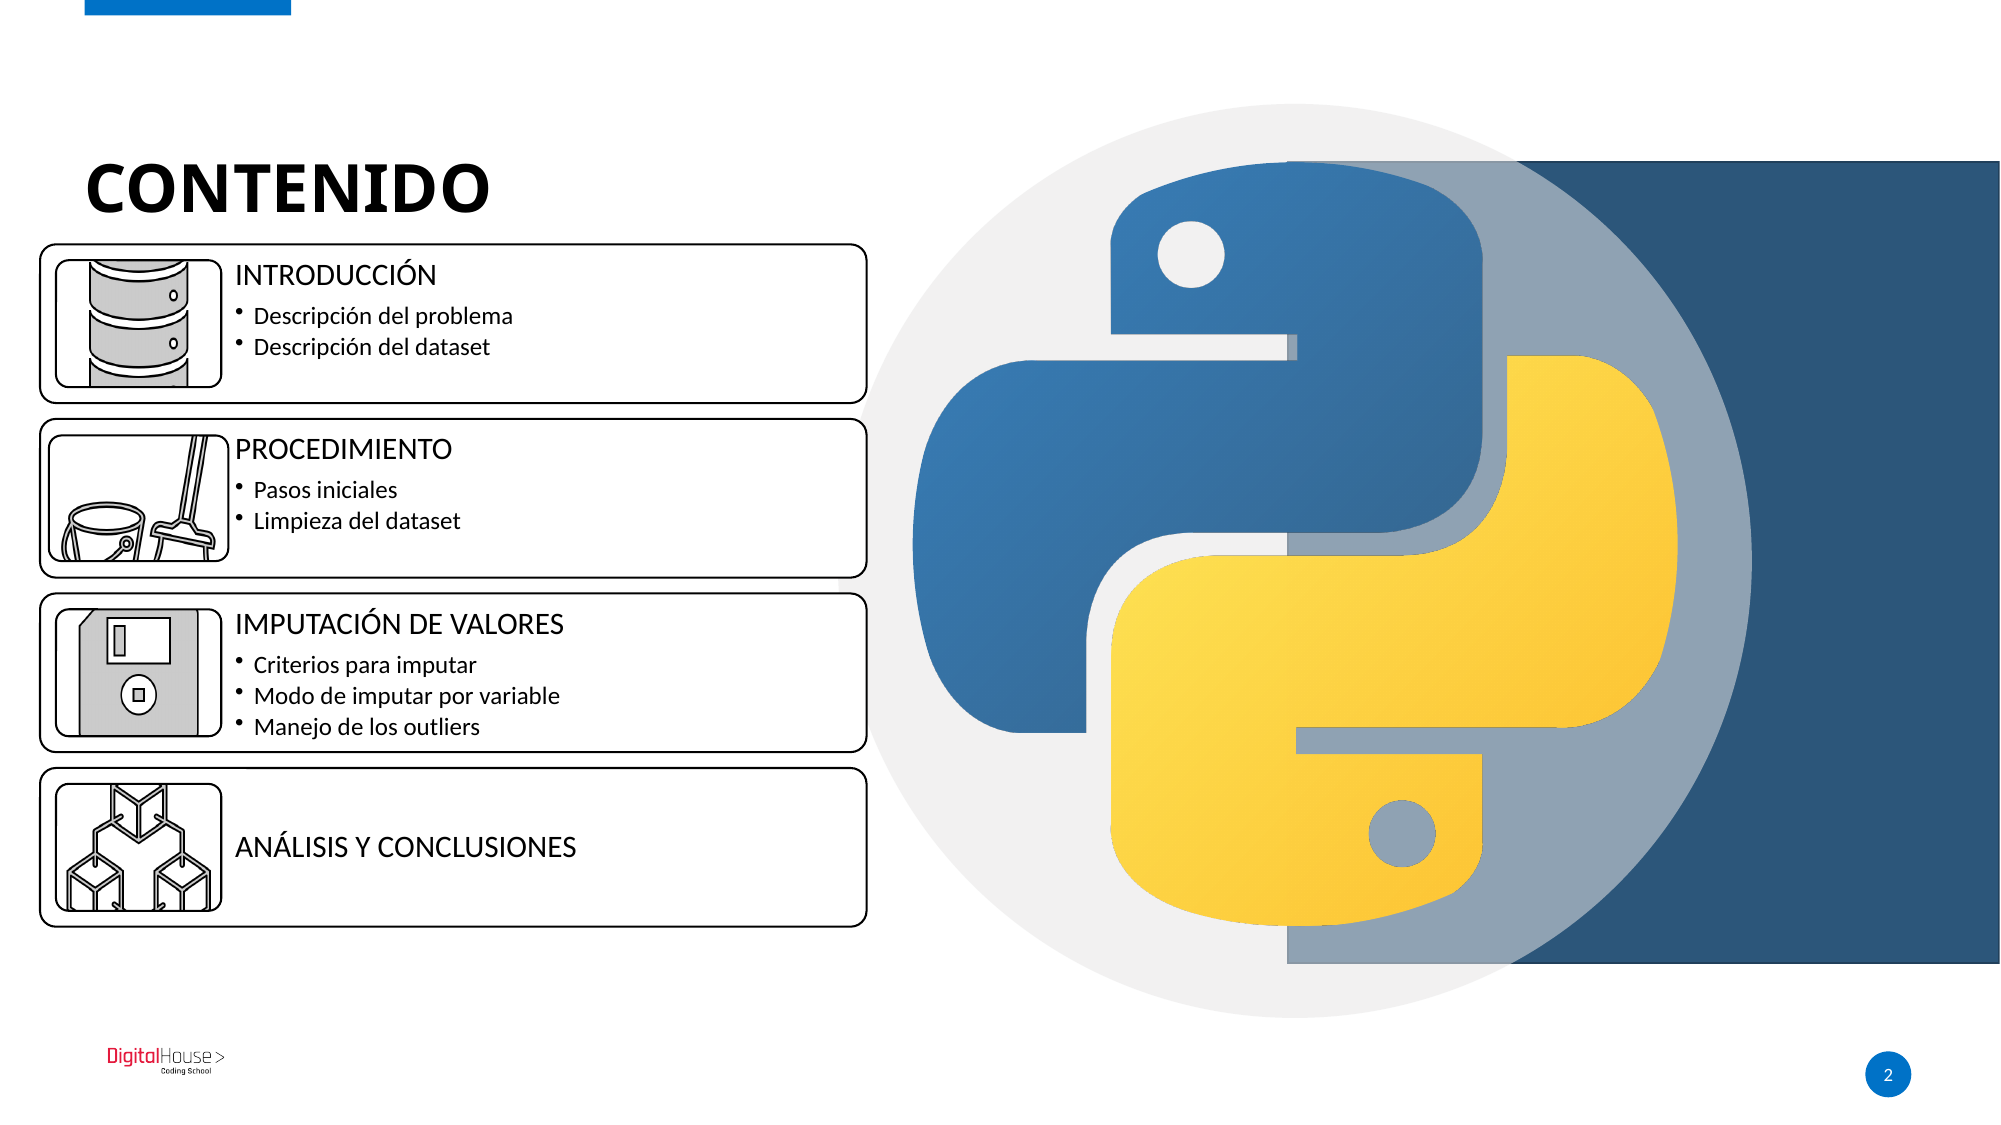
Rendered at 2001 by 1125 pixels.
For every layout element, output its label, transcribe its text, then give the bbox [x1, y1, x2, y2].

title contenido [84, 81, 895, 300]
picture [102, 1042, 229, 1080]
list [40, 244, 867, 927]
picture [912, 162, 1678, 928]
slide_number 2 [1864, 1059, 1913, 1090]
